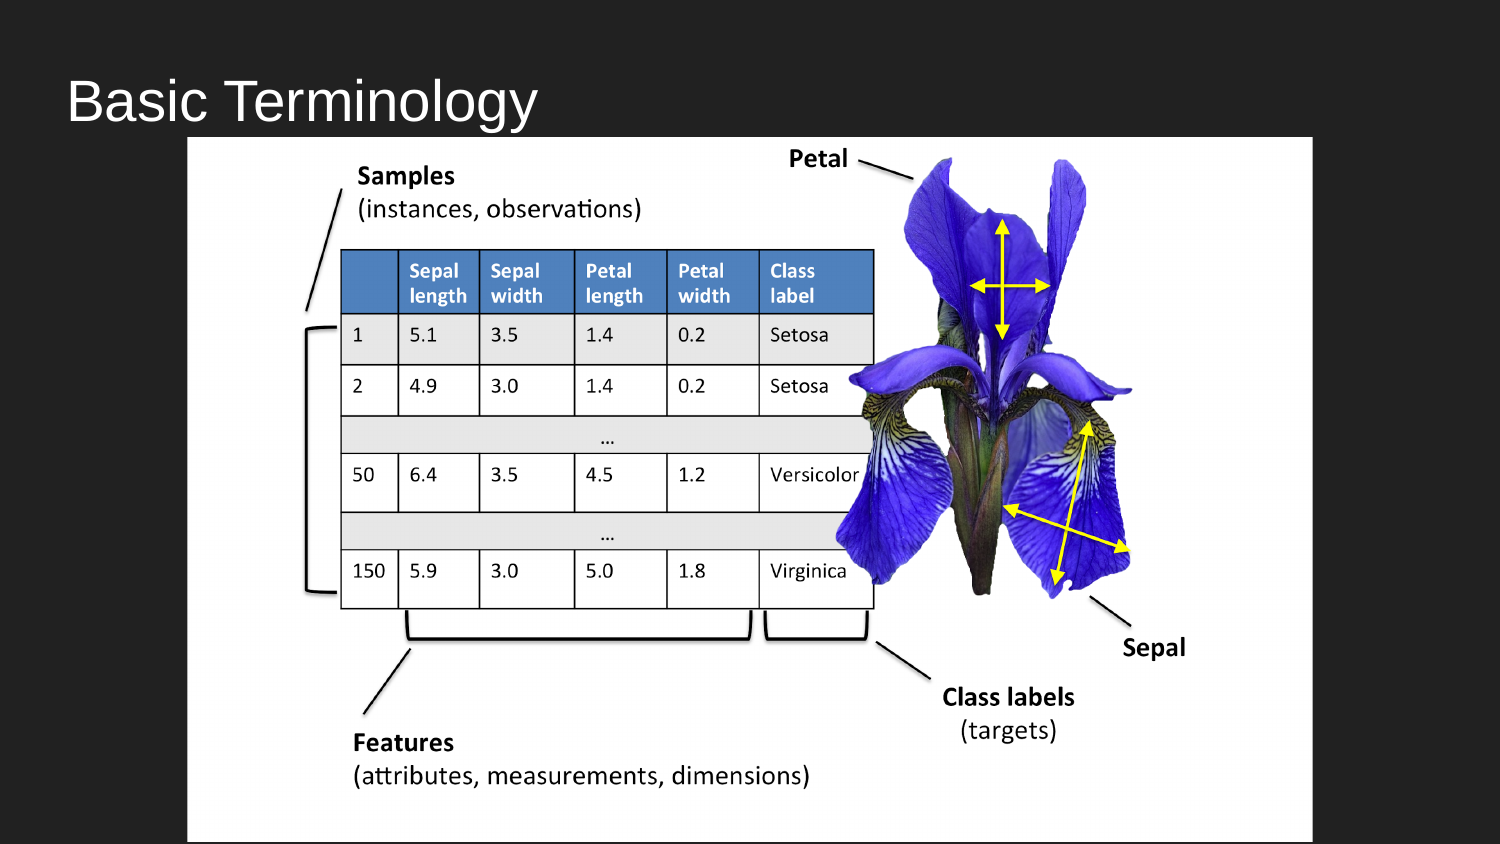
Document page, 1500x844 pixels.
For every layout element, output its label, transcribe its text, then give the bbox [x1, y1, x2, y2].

title Basic Terminology [51, 48, 1449, 142]
picture [187, 137, 1313, 844]
